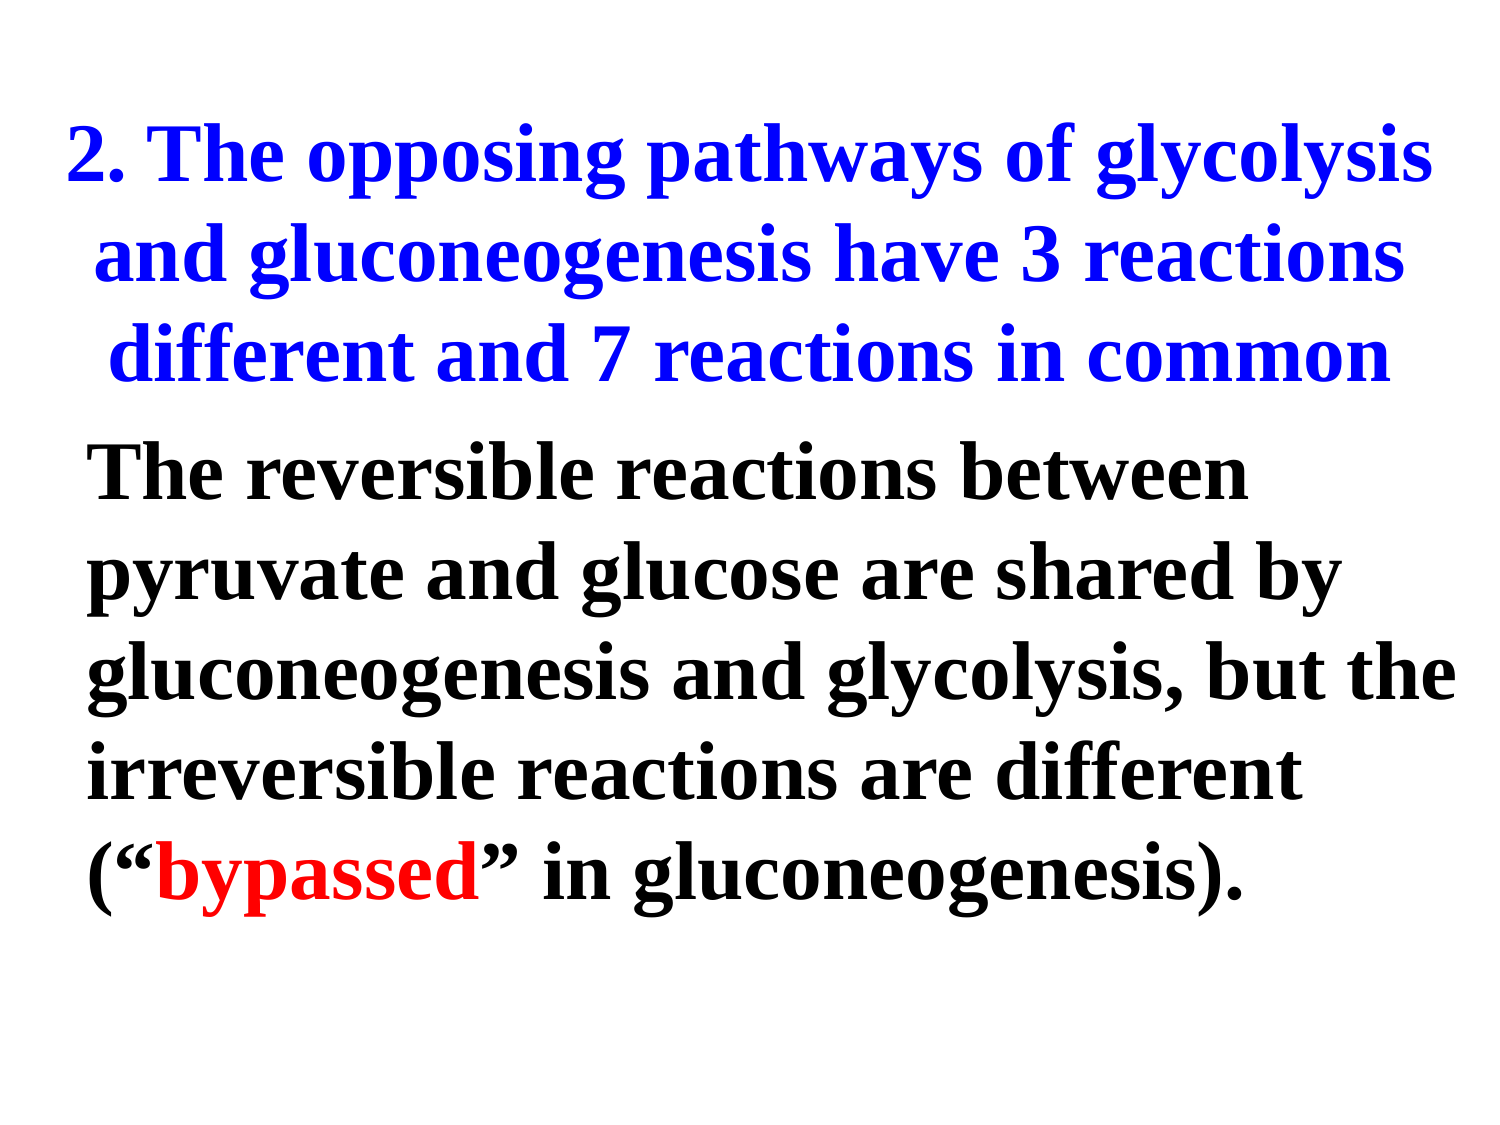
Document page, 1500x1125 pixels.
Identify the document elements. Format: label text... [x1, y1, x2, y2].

list The reversible reactions between pyruvate and glucose are shared by gluconeogenesis and glycolysis, but the irreversible reactions are different (“bypassed” in gluconeogenesis). [14, 408, 1500, 1085]
title 2. The opposing pathways of glycolysis and gluconeogenesis have 3 reactions different and 7 reactions in common [0, 66, 1500, 430]
